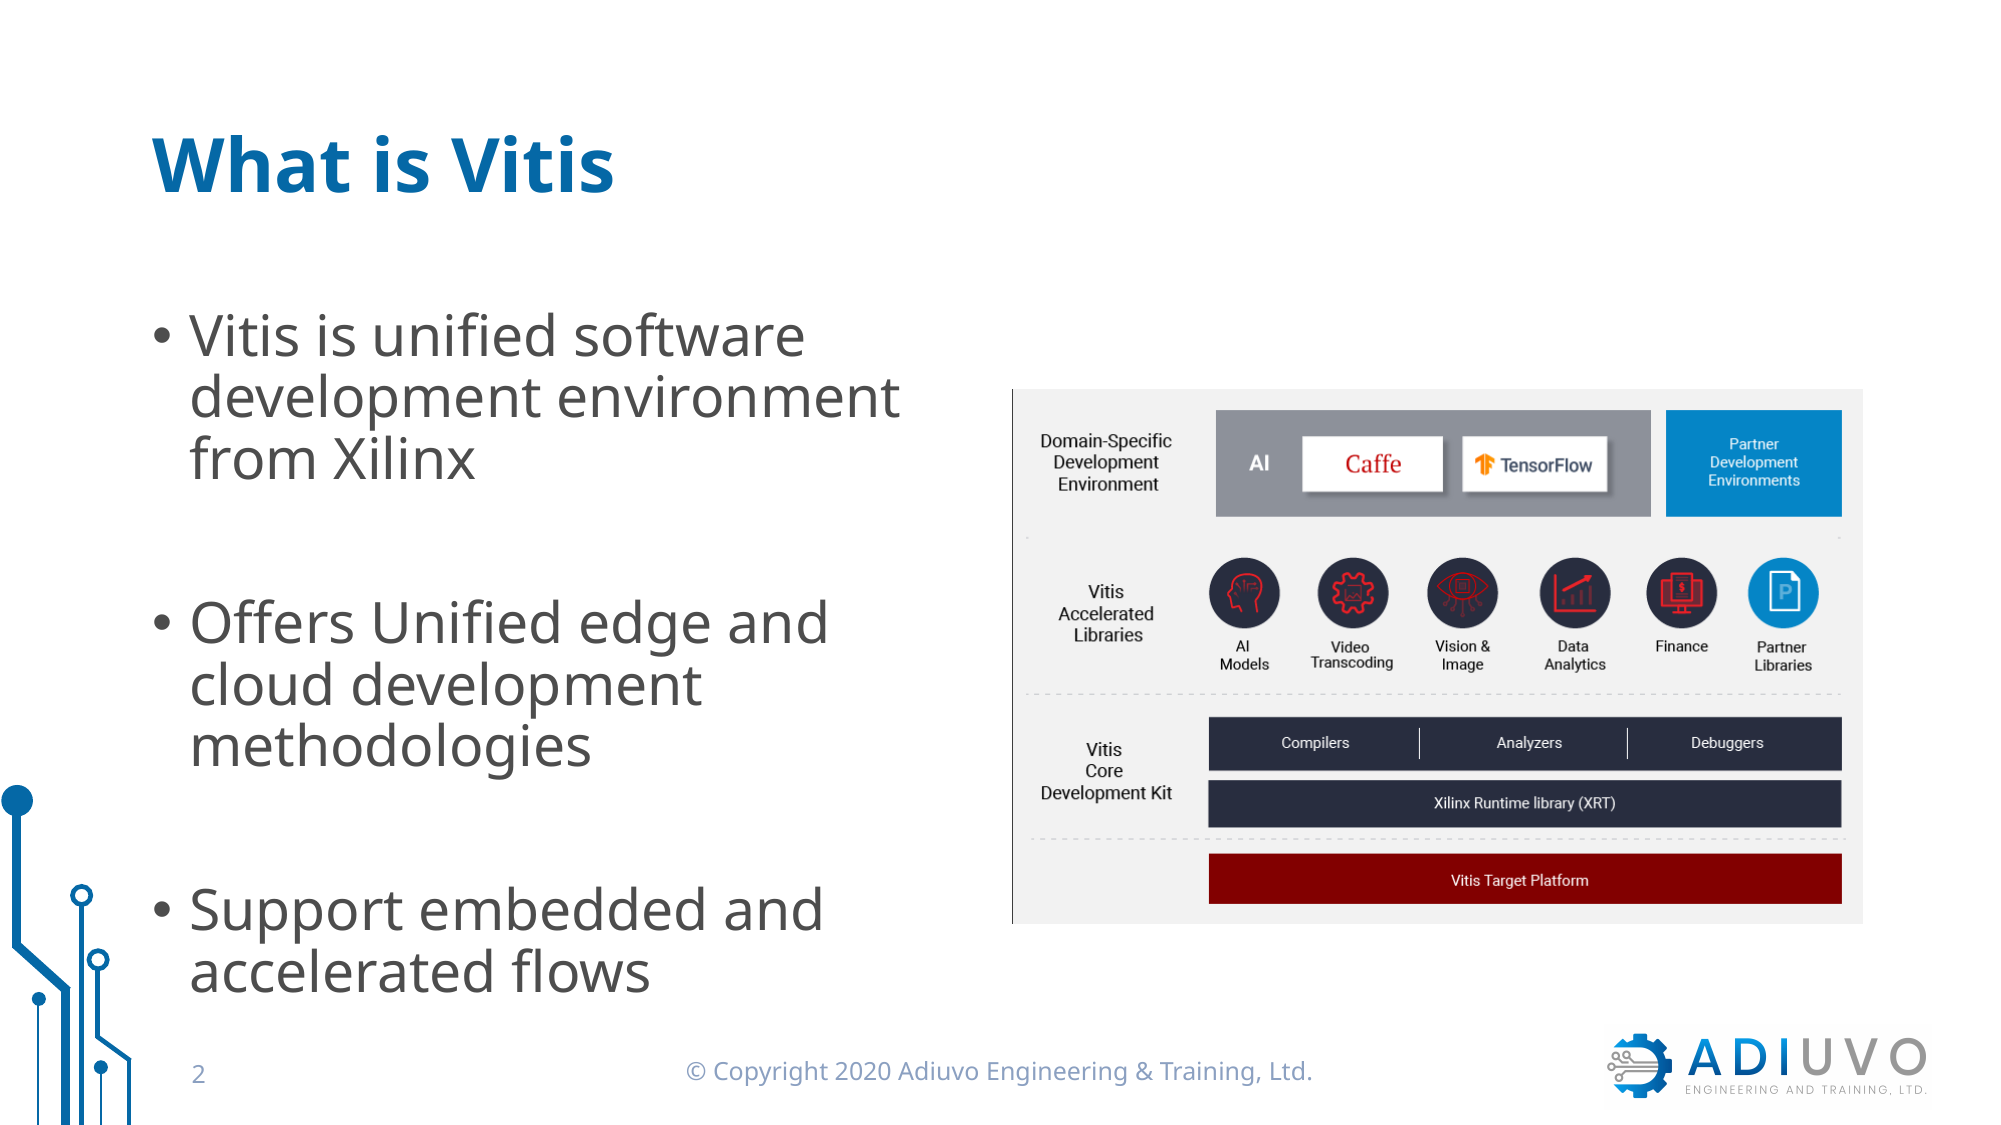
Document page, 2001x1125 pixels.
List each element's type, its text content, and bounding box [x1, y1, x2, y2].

footer © Copyright 2020 Adiuvo Engineering & Training, Ltd. [662, 1042, 1338, 1103]
slide_number 2 [176, 1045, 549, 1106]
picture [1604, 1024, 1932, 1110]
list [1012, 389, 1863, 924]
list Vitis is unified software development environment from Xilinx Offers Unified edge and cloud development methodologies Support embedded and accelerated flows [137, 299, 988, 1014]
title What is Vitis [137, 59, 1863, 278]
